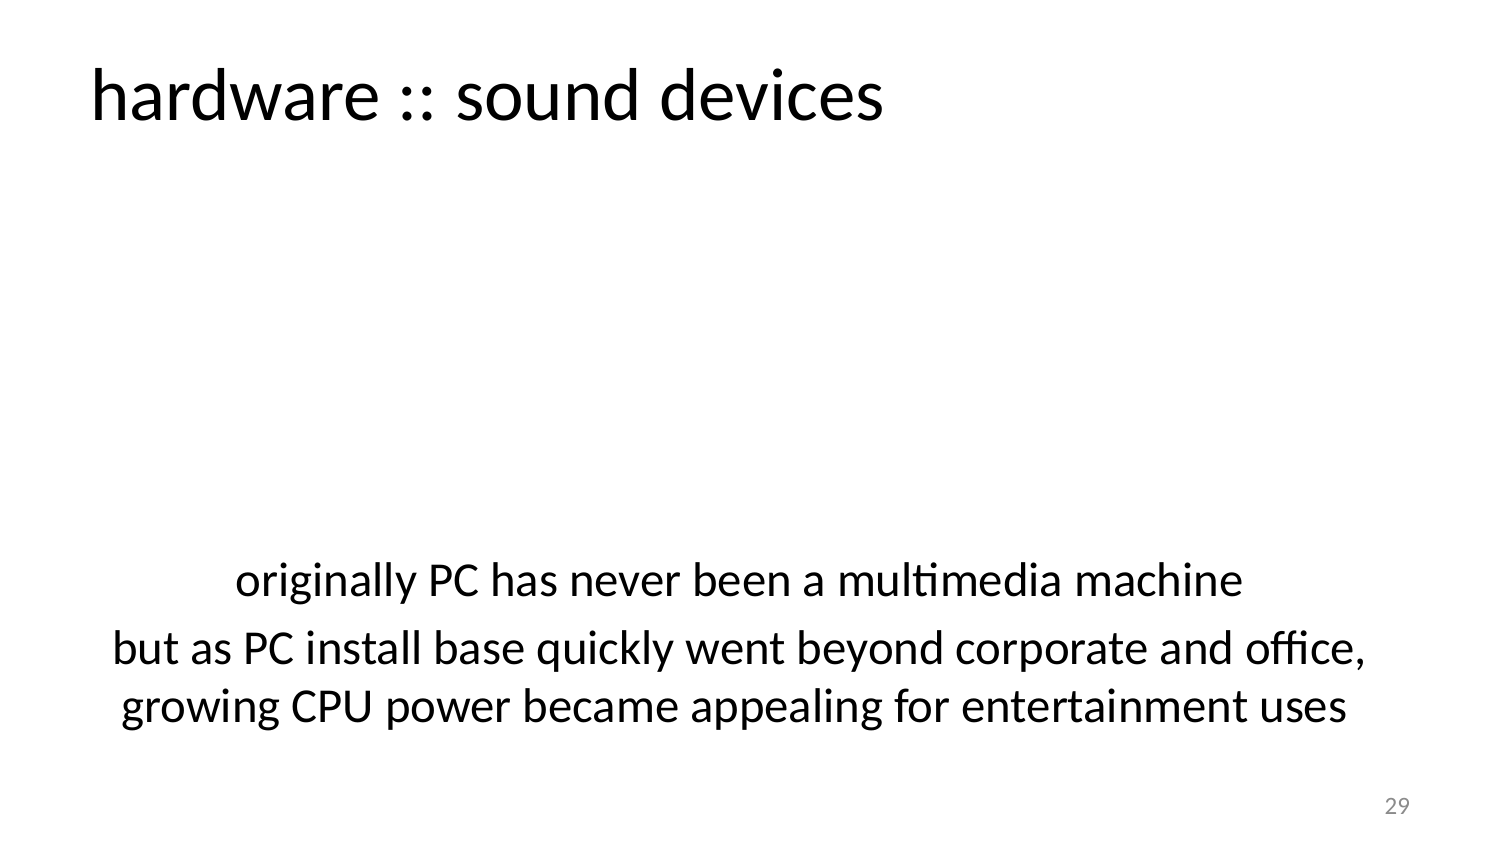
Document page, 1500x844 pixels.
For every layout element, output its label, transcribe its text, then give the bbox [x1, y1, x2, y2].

title hardware :: sound devices [75, 33, 1424, 147]
list originally PC has never been a multimedia machine but as PC install base quickly went beyond corporate and office, growing CPU power became appealing for entertainment uses [64, 540, 1415, 777]
slide_number 29 [1074, 782, 1425, 827]
